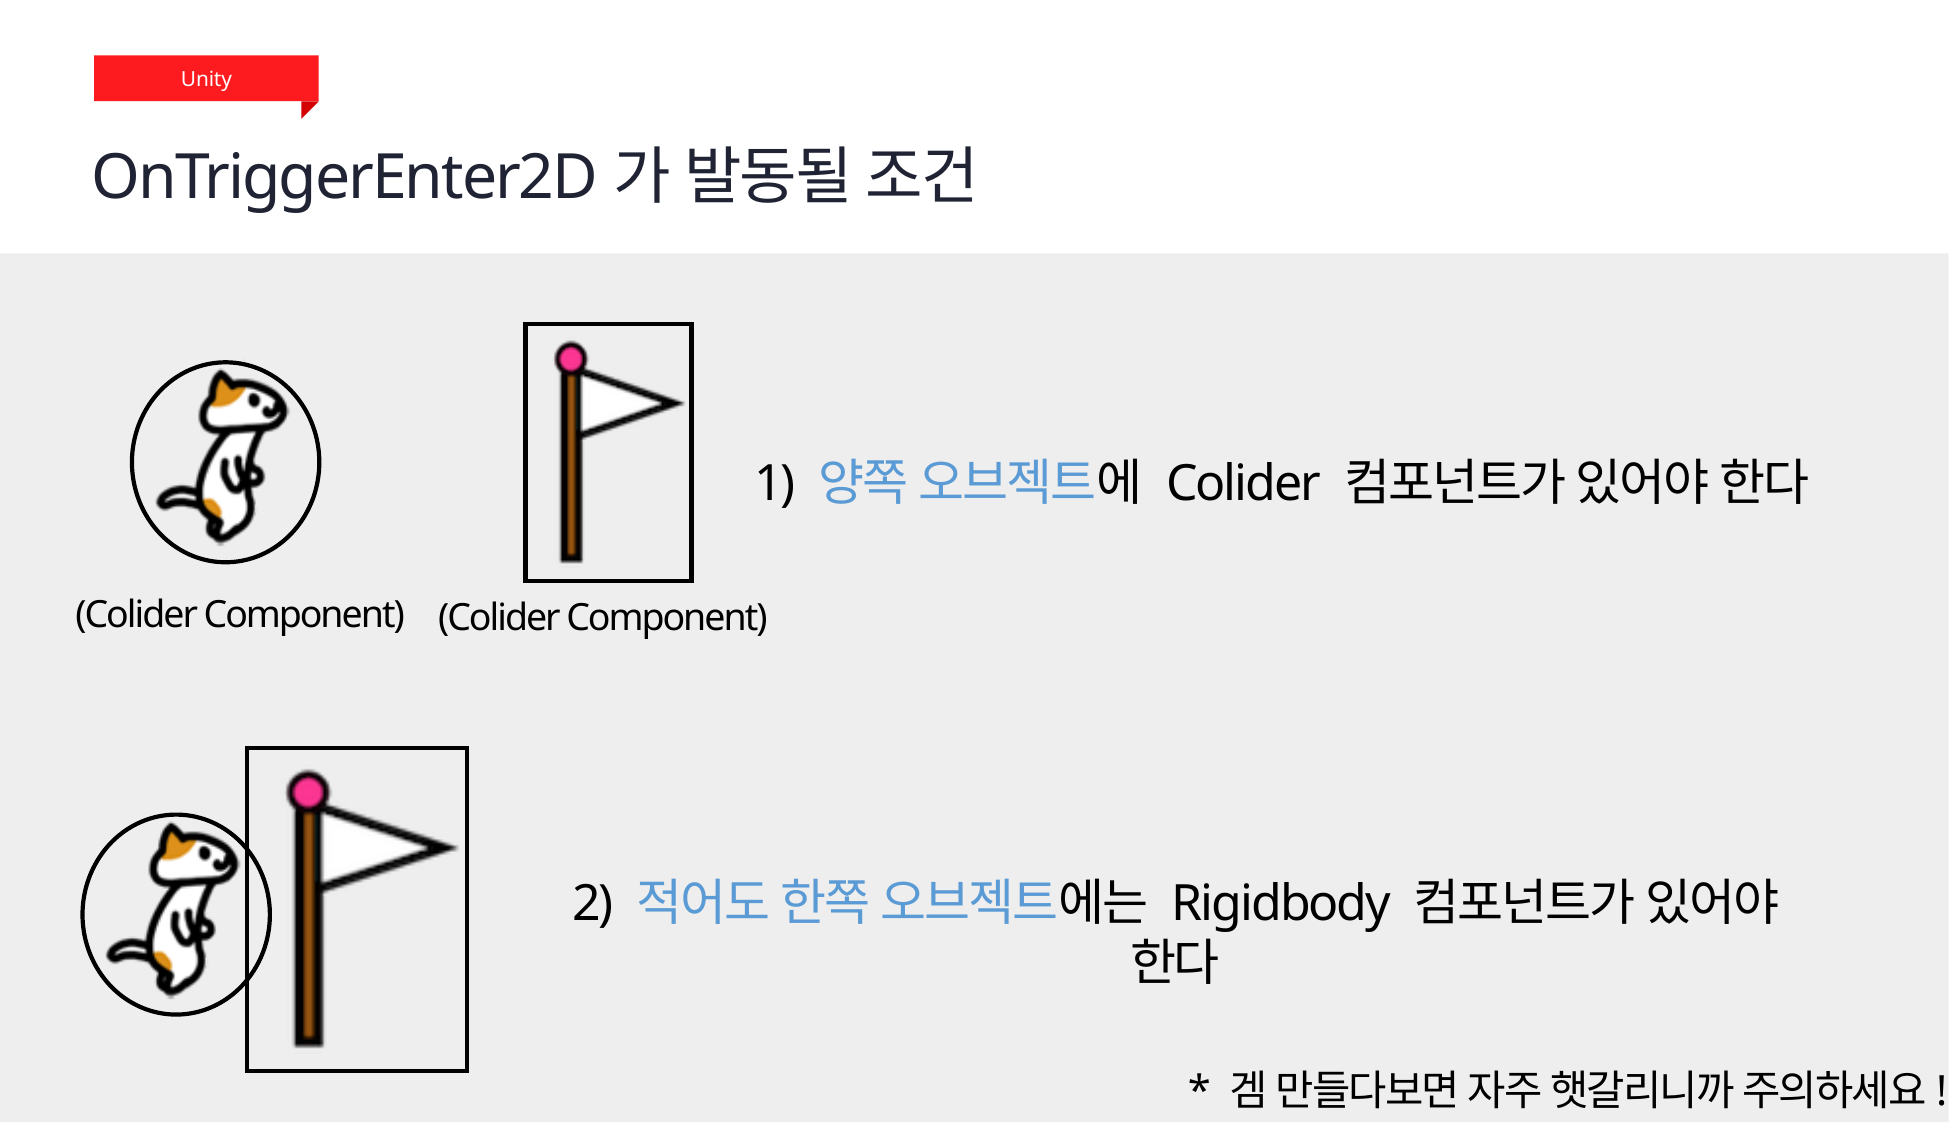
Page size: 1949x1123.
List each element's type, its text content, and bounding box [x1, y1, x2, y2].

text_box OnTriggerEnter2D가 발동될 조건 [91, 135, 1180, 211]
text_box 2) 적어도 한쪽 오브젝트에는 Rigidbody 컴포넌트가 있어야 한다 [540, 870, 1810, 991]
text_box 1) 양쪽 오브젝트에 Colider 컴포넌트가 있어야 한다 [789, 450, 1917, 511]
text_box * 겜 만들다보면 자주 햇갈리니까 주의하세요! [933, 1064, 1949, 1115]
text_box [94, 55, 319, 119]
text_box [82, 748, 468, 1071]
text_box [417, 324, 789, 630]
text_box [0, 348, 486, 636]
